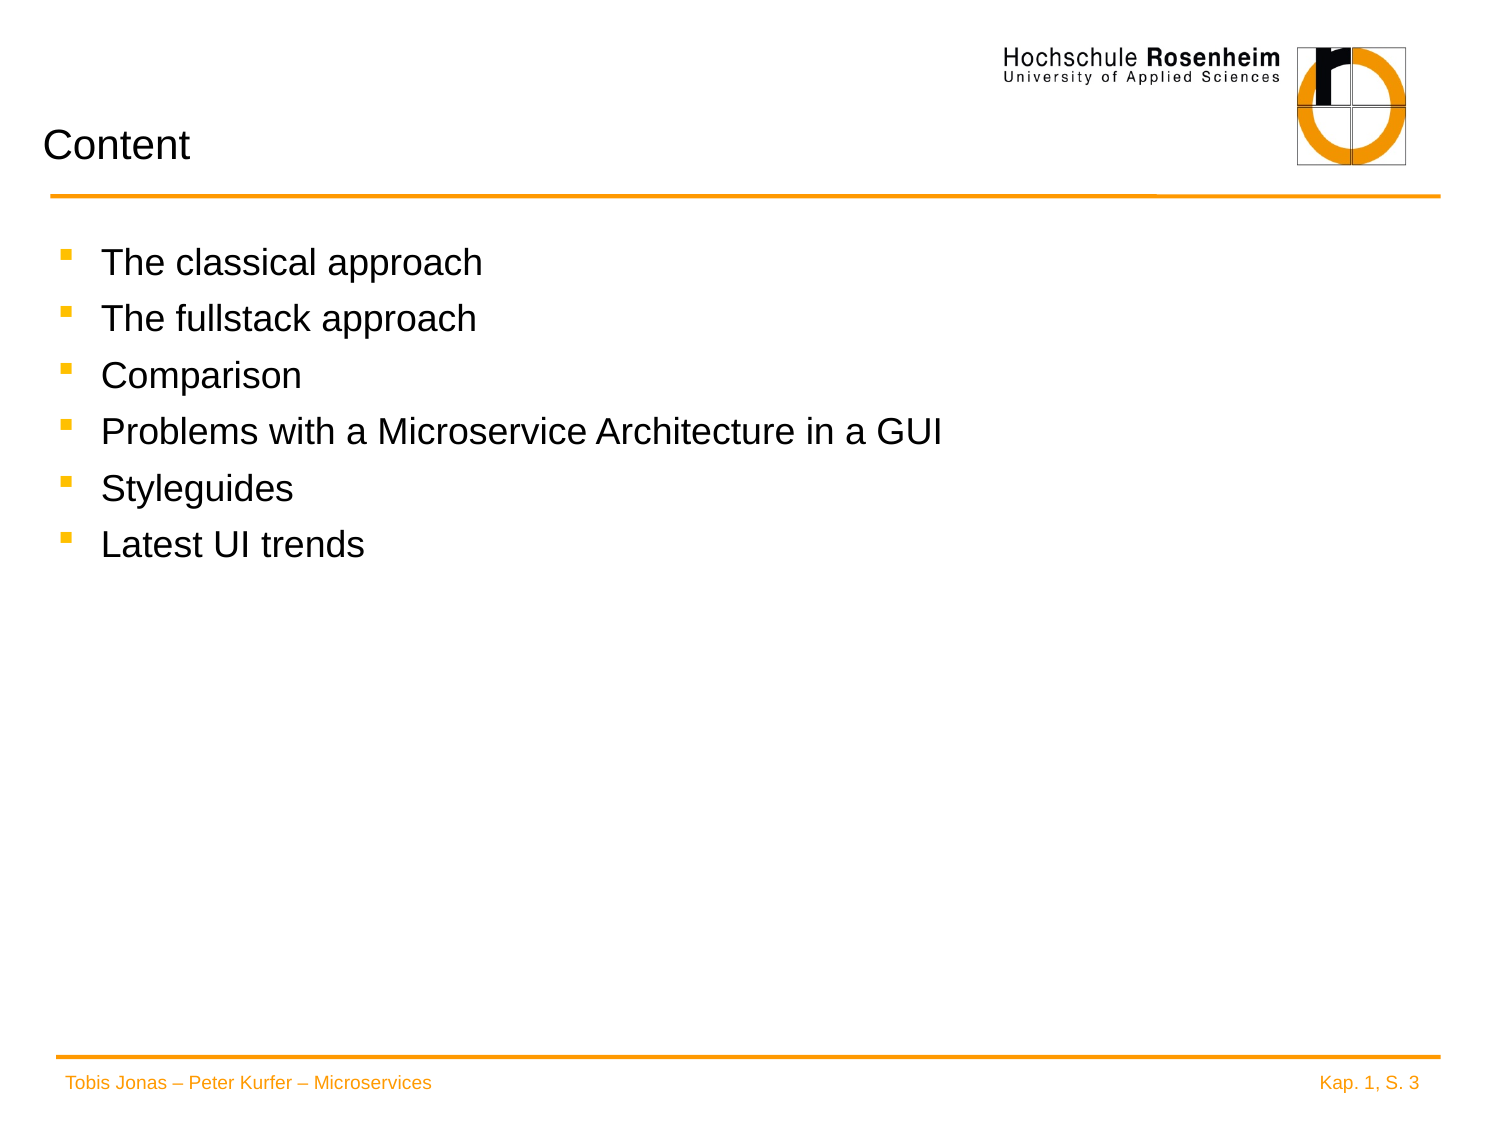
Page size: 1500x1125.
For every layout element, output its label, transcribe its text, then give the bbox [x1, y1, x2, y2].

title Content [42, 41, 987, 168]
list The classical approach The fullstack approach Comparison Problems with a Microservice Architecture in a GUI Styleguides Latest UI trends [42, 230, 1470, 1026]
picture [1003, 45, 1407, 167]
